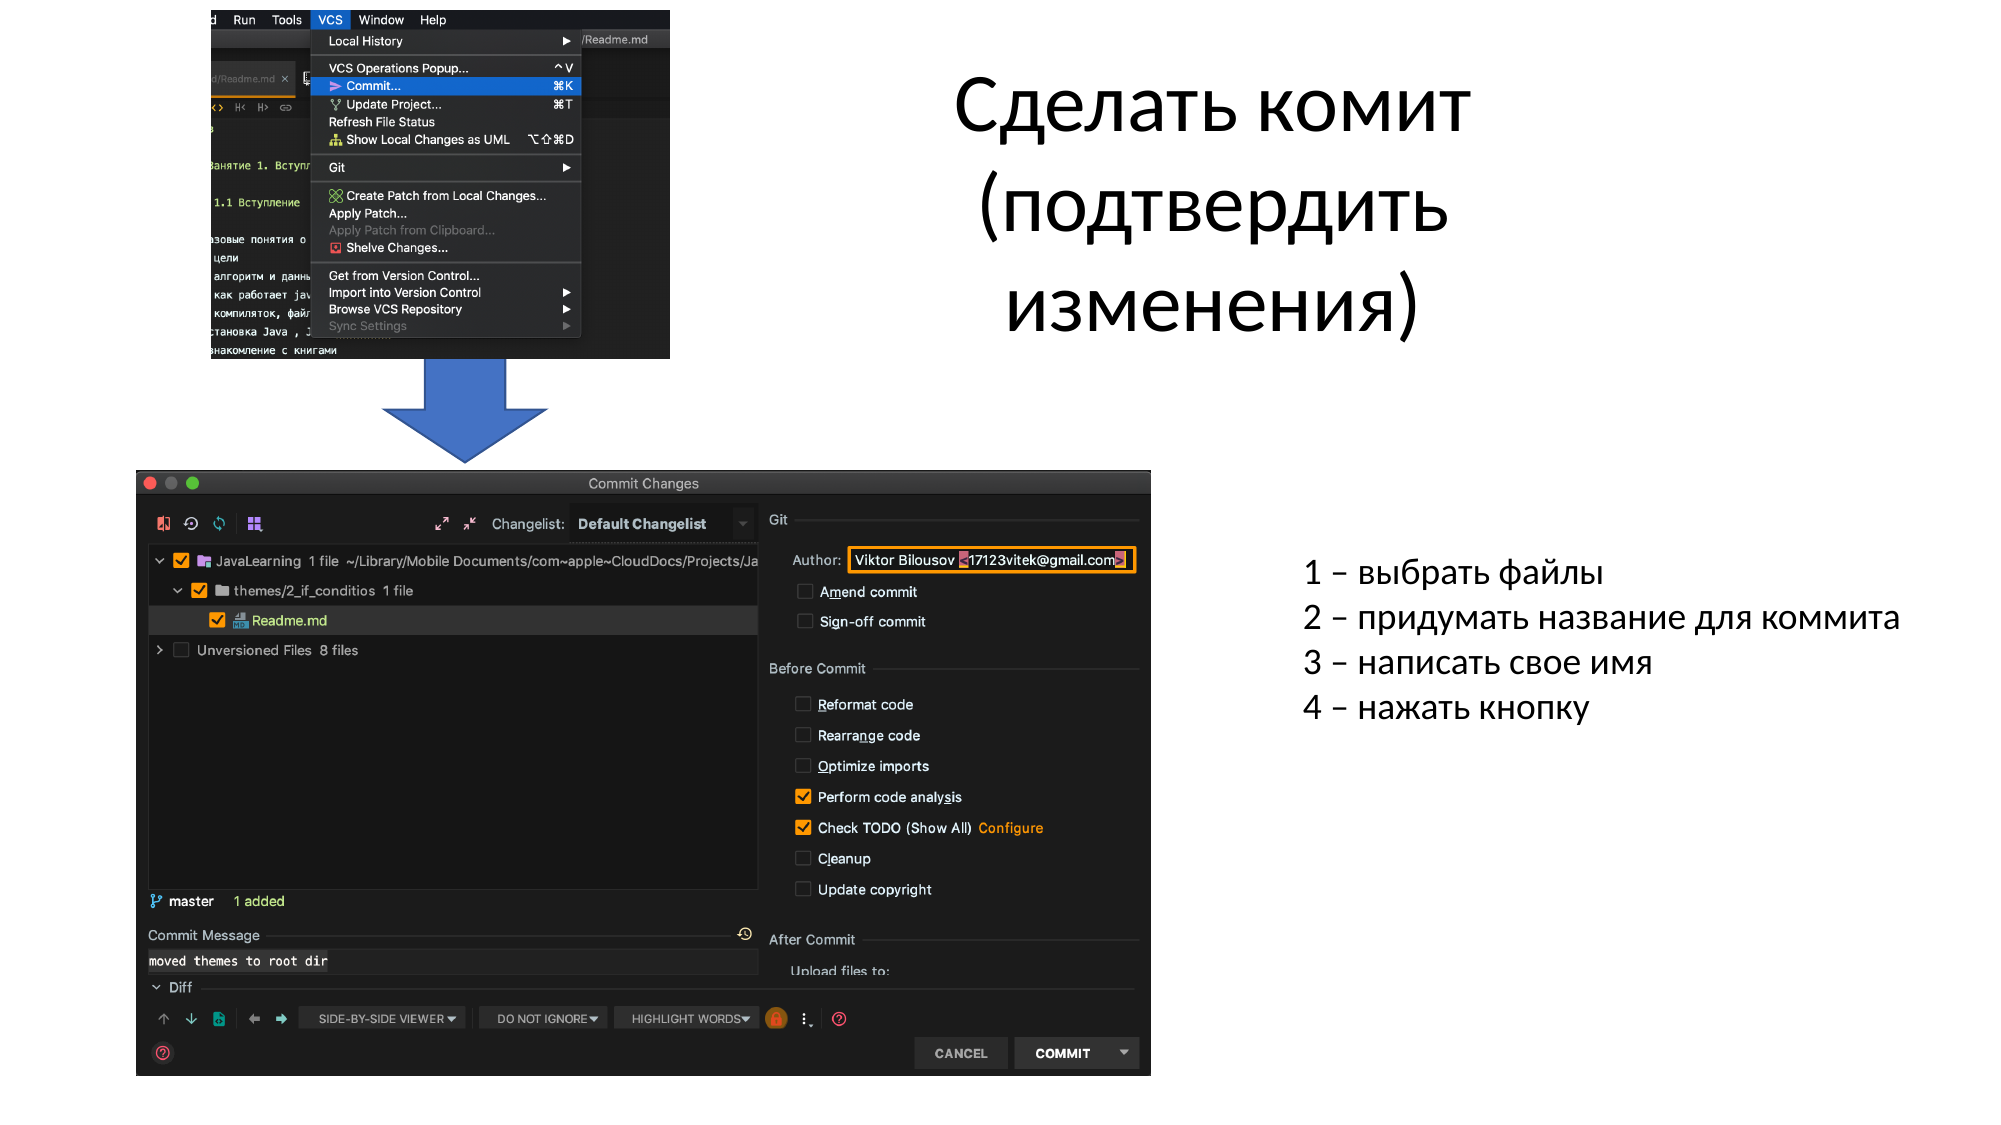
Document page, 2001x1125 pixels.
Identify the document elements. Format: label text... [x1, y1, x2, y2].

text_box 1 – выбрать файлы 2 – придумать название для коммита 3 – написать свое имя 4 – нажать кнопку [1288, 539, 1917, 735]
text_box [381, 359, 549, 464]
text_box Сделать комит (подтвердить изменения) [842, 40, 1584, 356]
picture [136, 470, 1151, 1076]
picture [211, 10, 670, 359]
